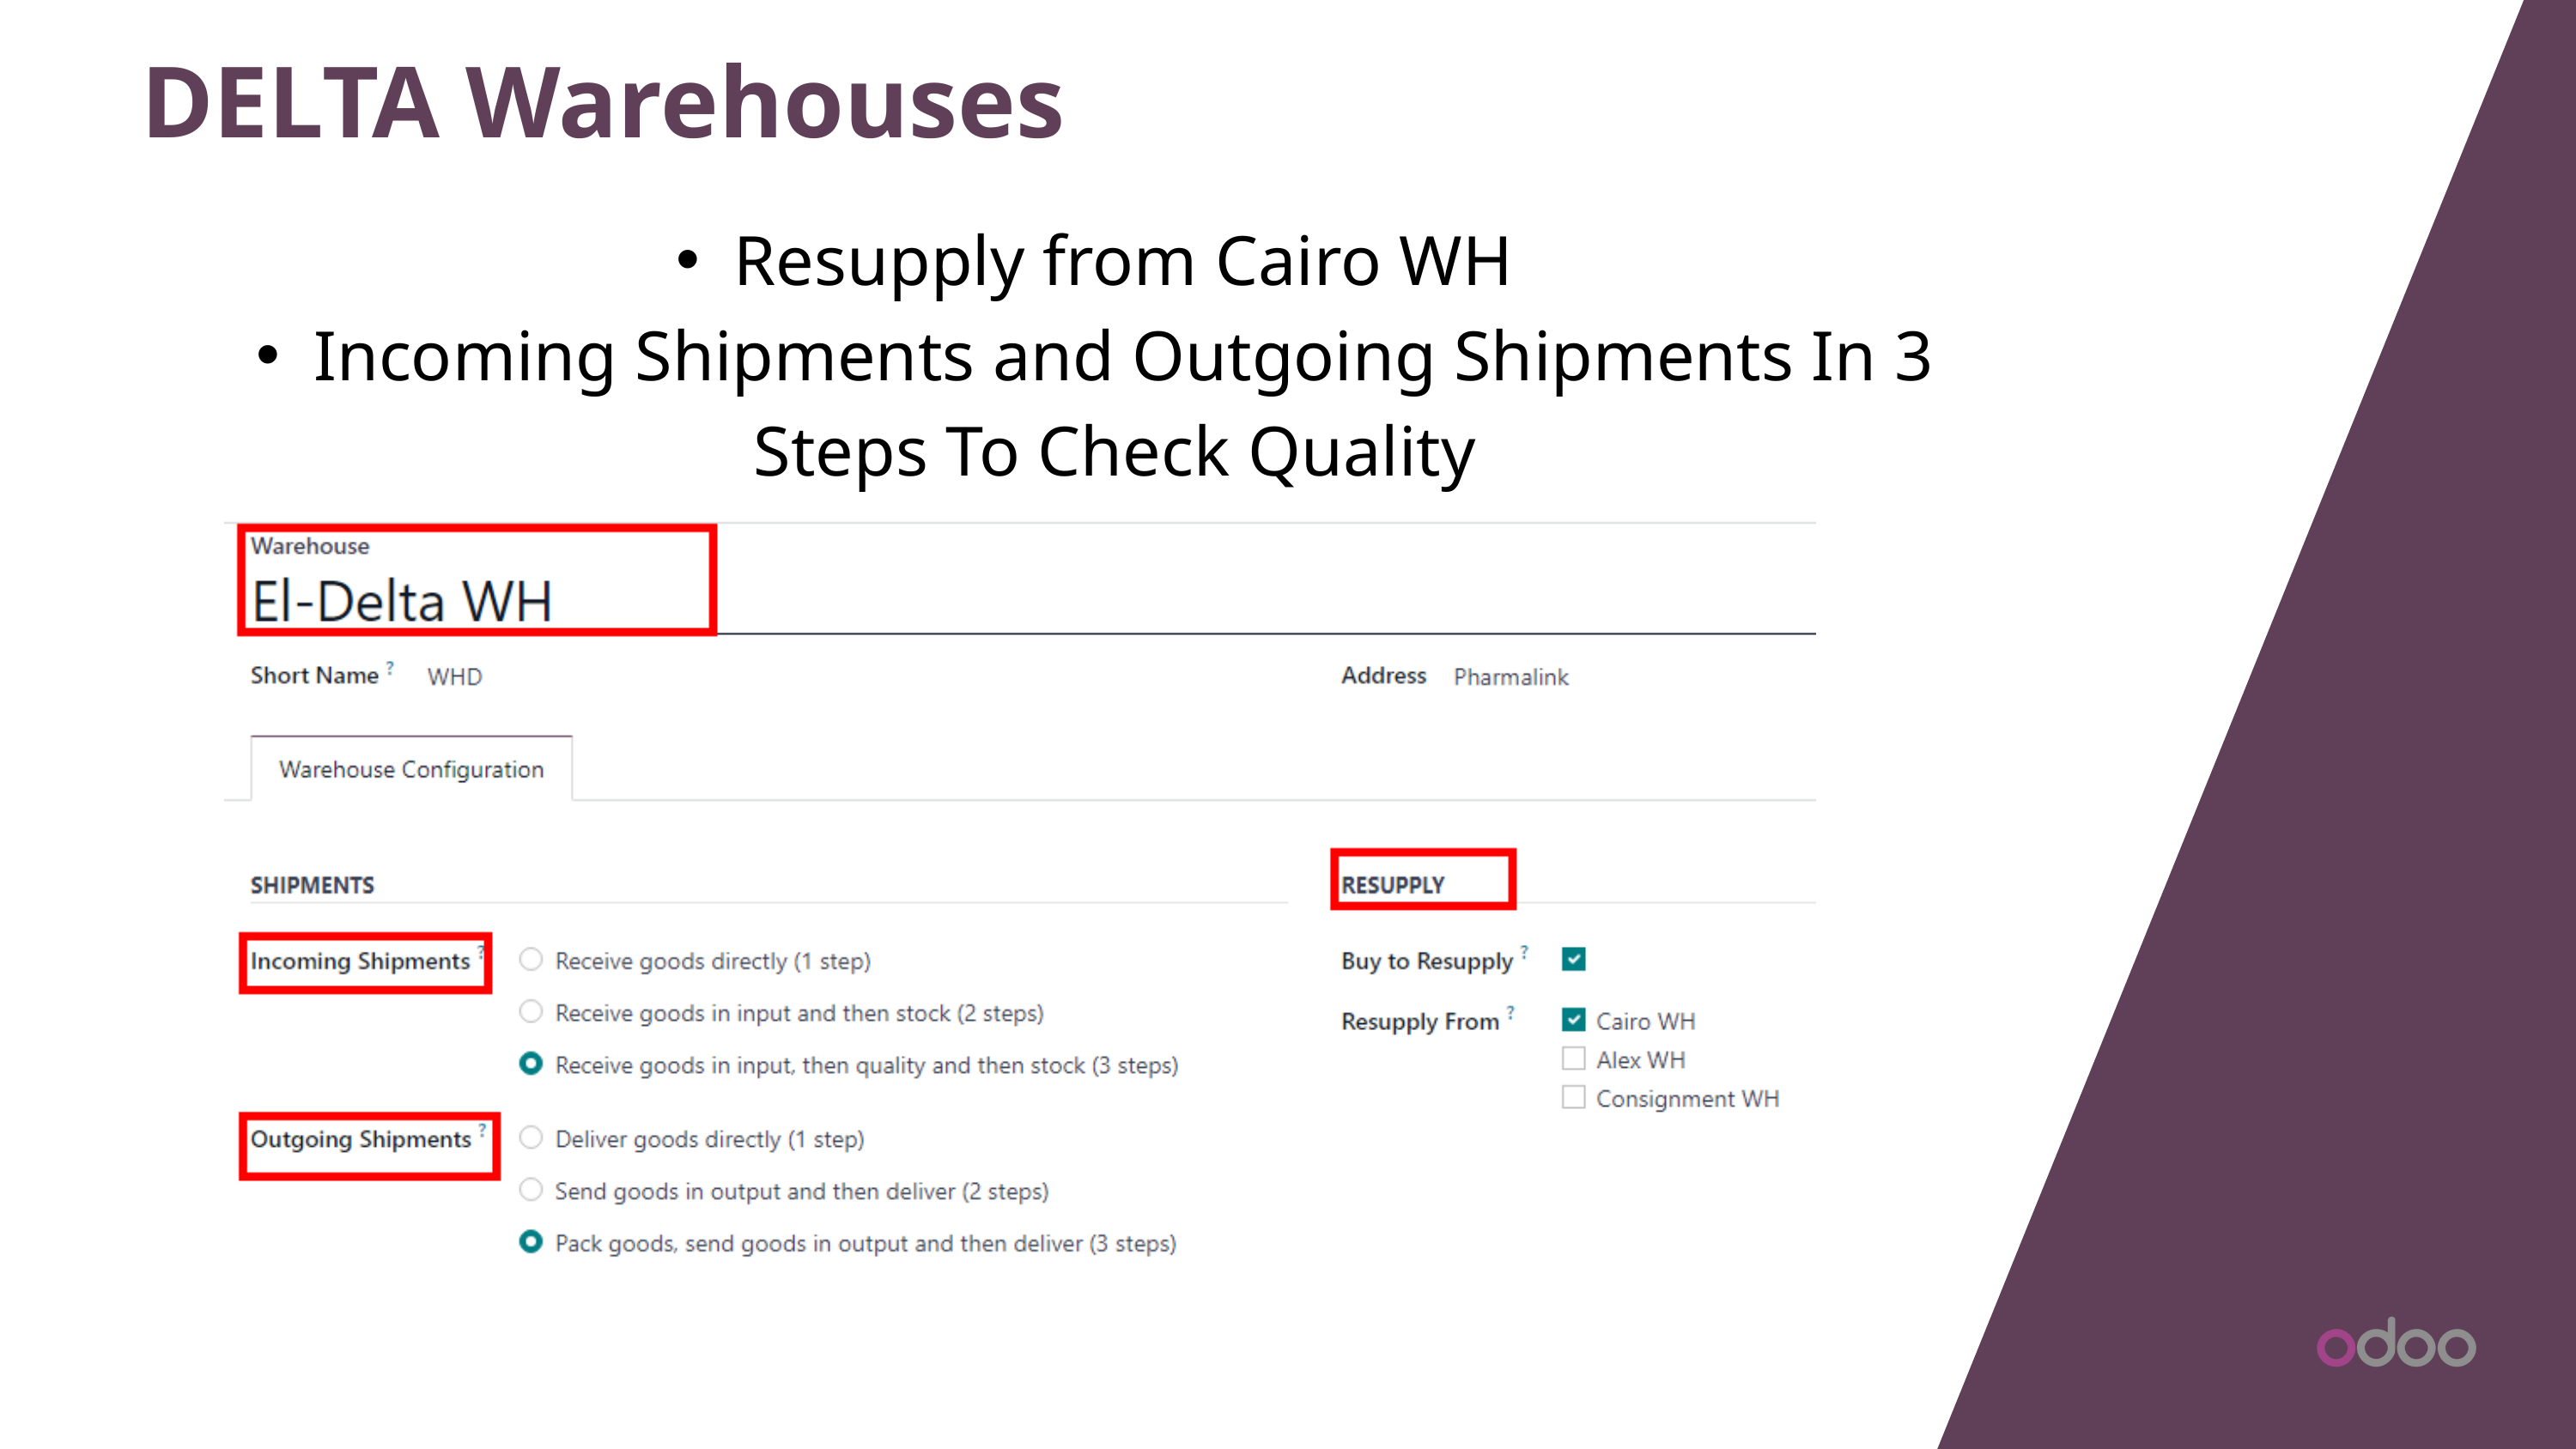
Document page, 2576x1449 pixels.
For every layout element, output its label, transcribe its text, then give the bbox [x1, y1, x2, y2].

text_box [224, 680, 1816, 1304]
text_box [1836, 0, 2576, 1449]
text_box DELTA Warehouses [0, 20, 1206, 295]
text_box Resupply from Cairo WH Incoming Shipments and Outgoing Shipments In 3 Steps To Check Quality [144, 203, 1831, 680]
